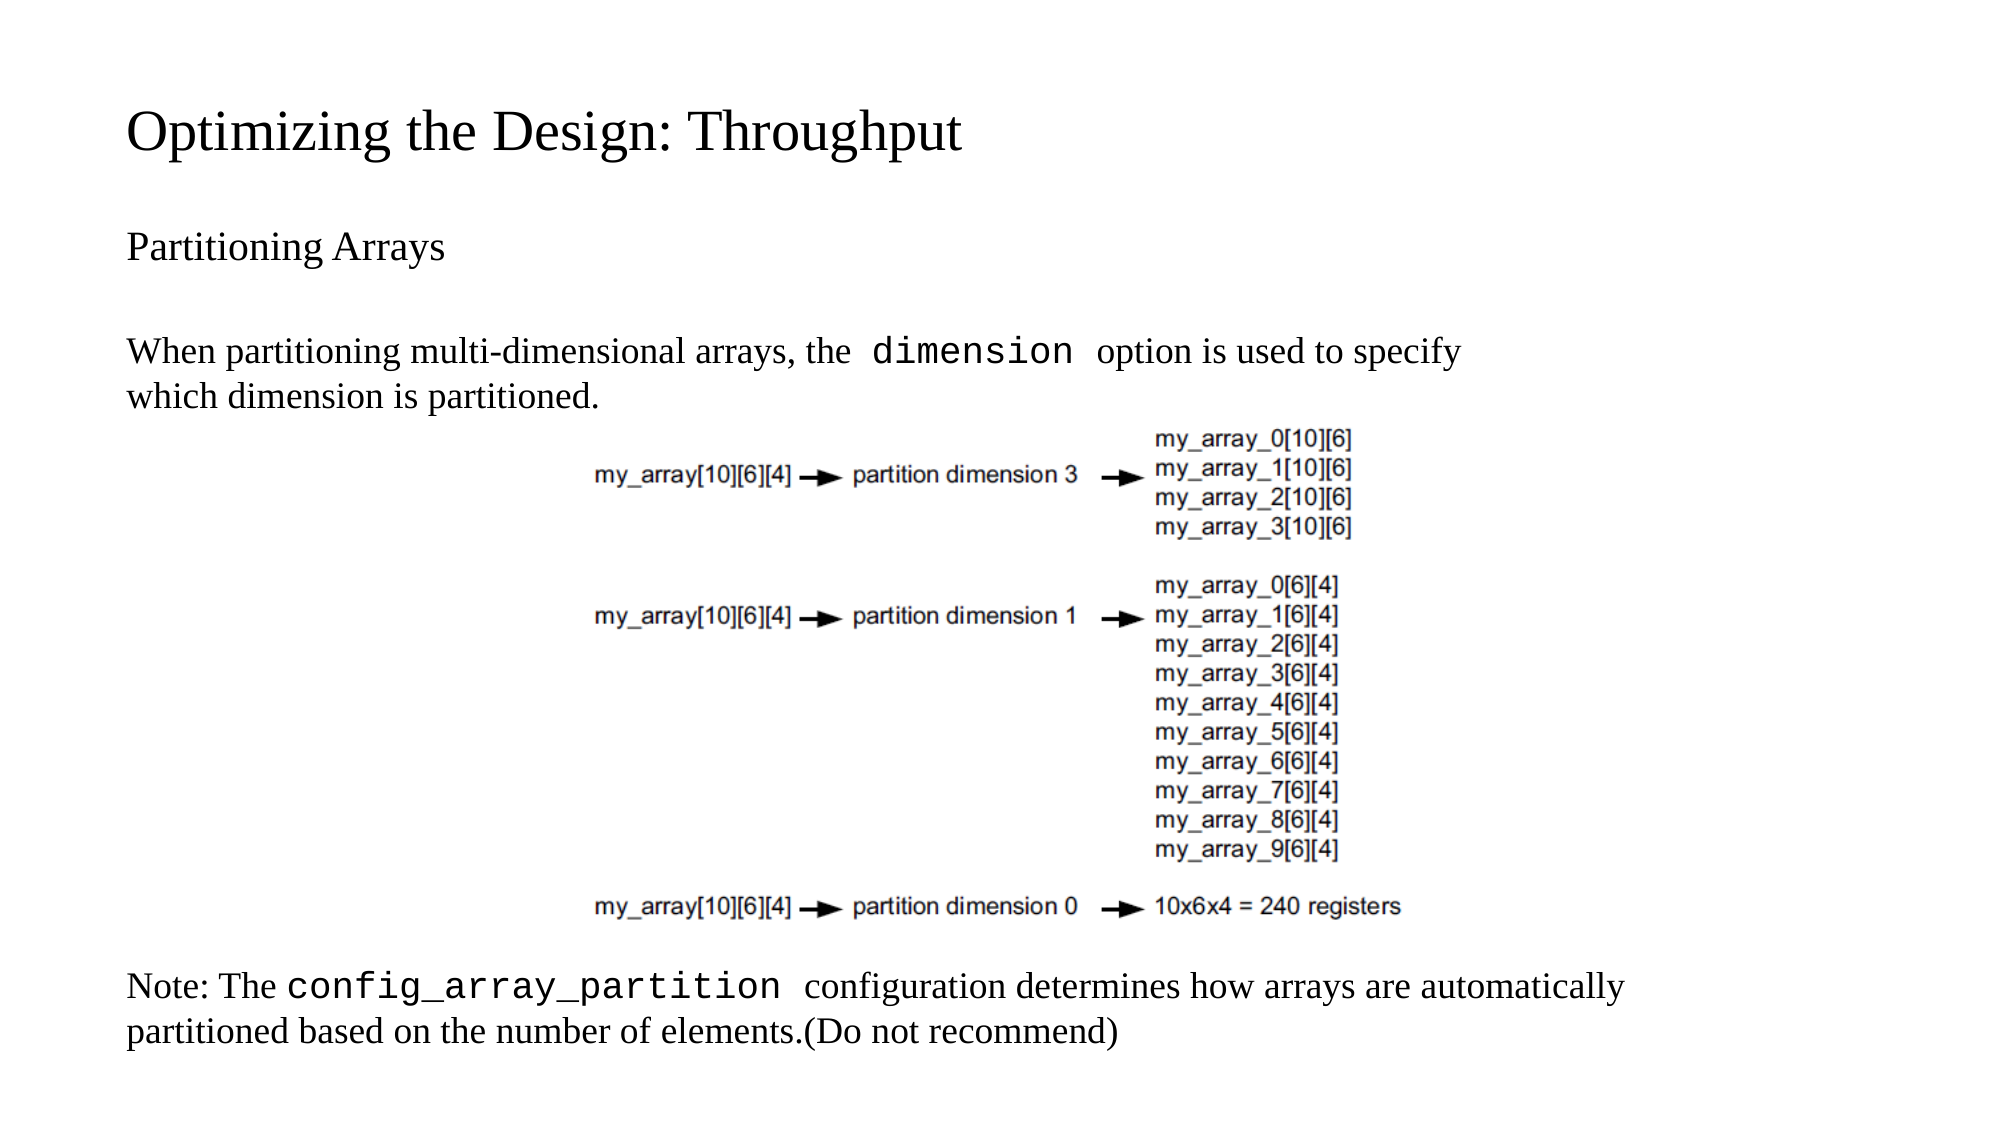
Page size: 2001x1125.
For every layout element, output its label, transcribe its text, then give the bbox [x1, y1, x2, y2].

text_box Partitioning Arrays [111, 211, 514, 277]
text_box Note: The config_array_partition configuration determines how arrays are automatically partitioned based on the number of elements.(Do not recommend) [111, 953, 1786, 1058]
text_box When partitioning multi-dimensional arrays, the dimension option is used to specify which dimension is partitioned. [111, 318, 1489, 424]
text_box Optimizing the Design: Throughput [111, 84, 1400, 170]
picture [592, 424, 1408, 929]
